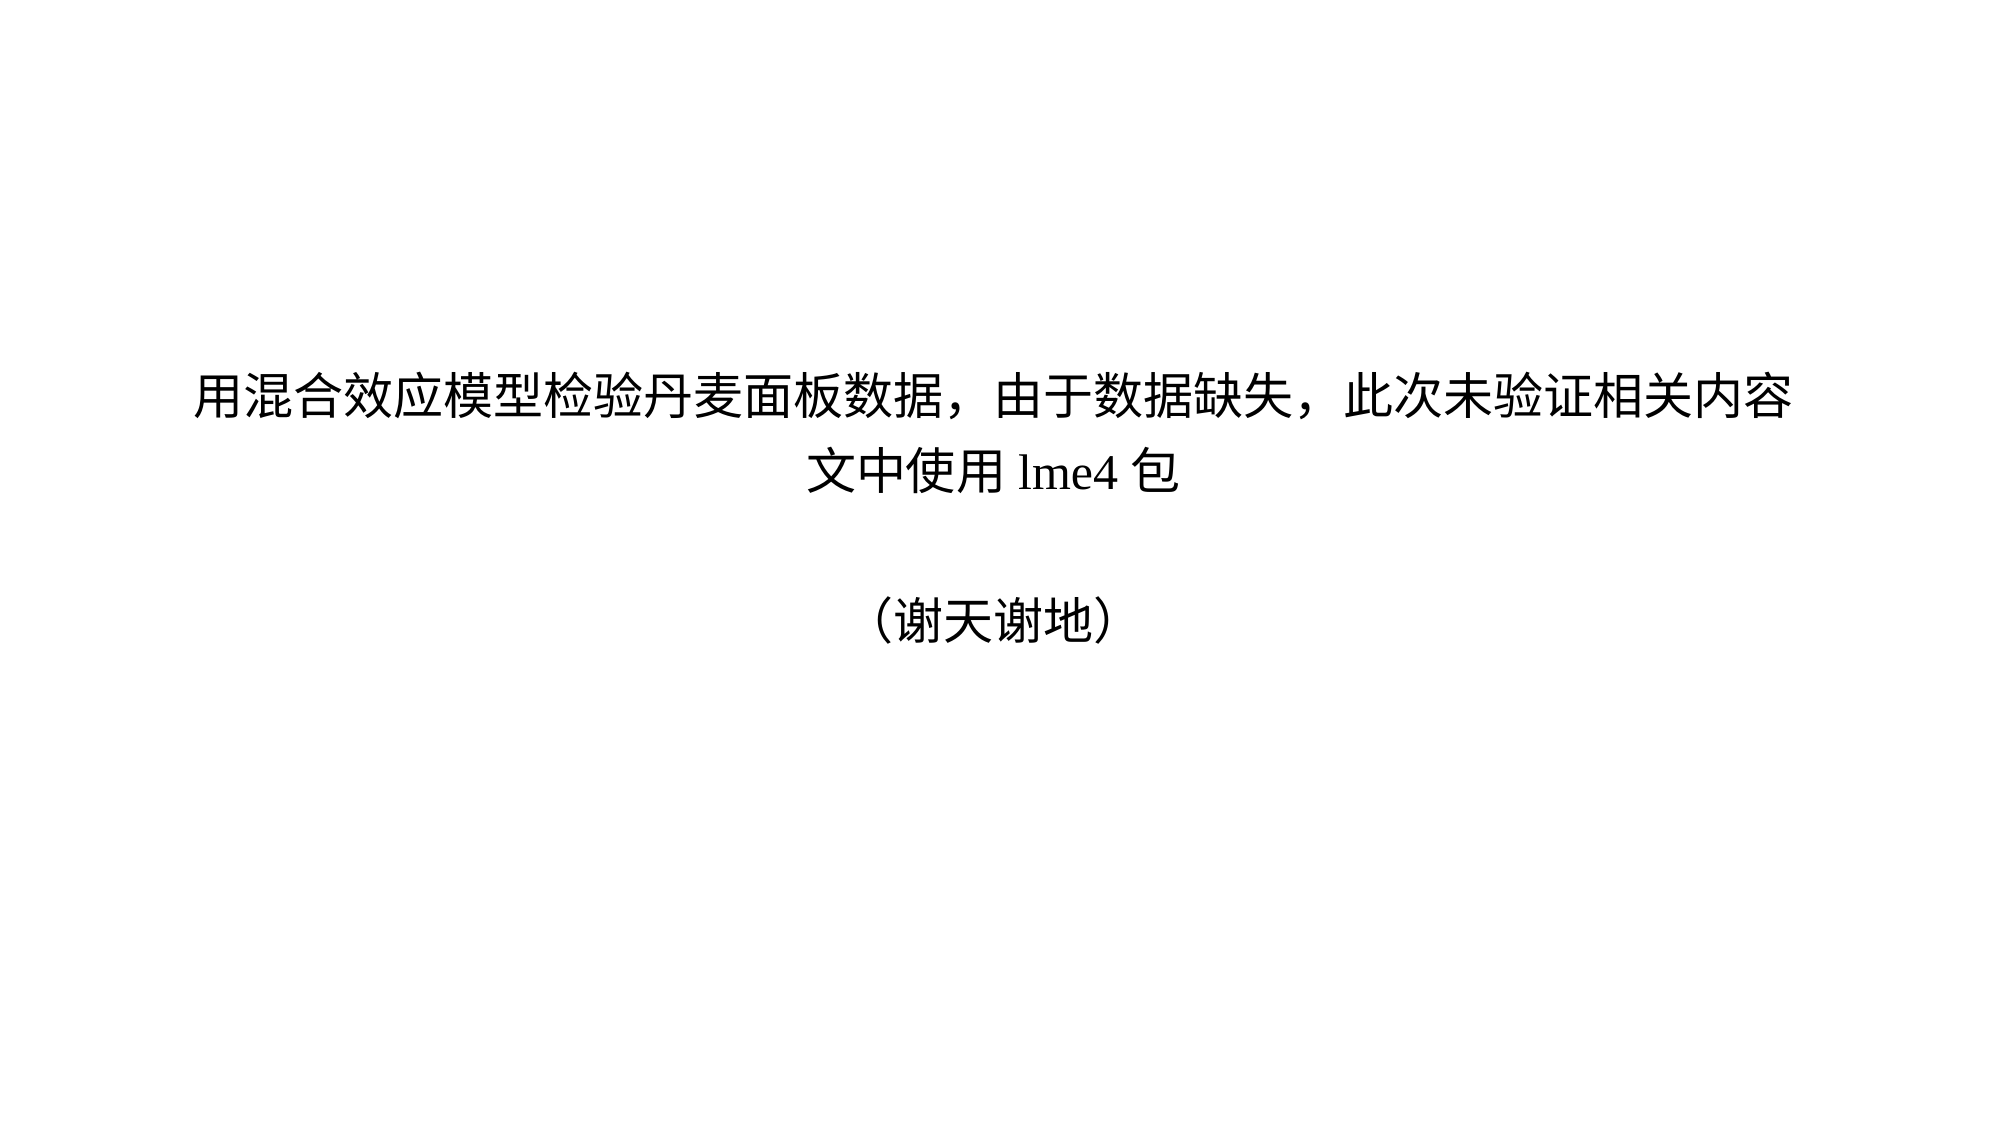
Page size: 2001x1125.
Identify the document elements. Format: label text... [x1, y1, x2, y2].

text_box 用混合效应模型检验丹麦面板数据，由于数据缺失，此次未验证相关内容 文中使用lme4包 （谢天谢地） [124, 342, 1819, 657]
